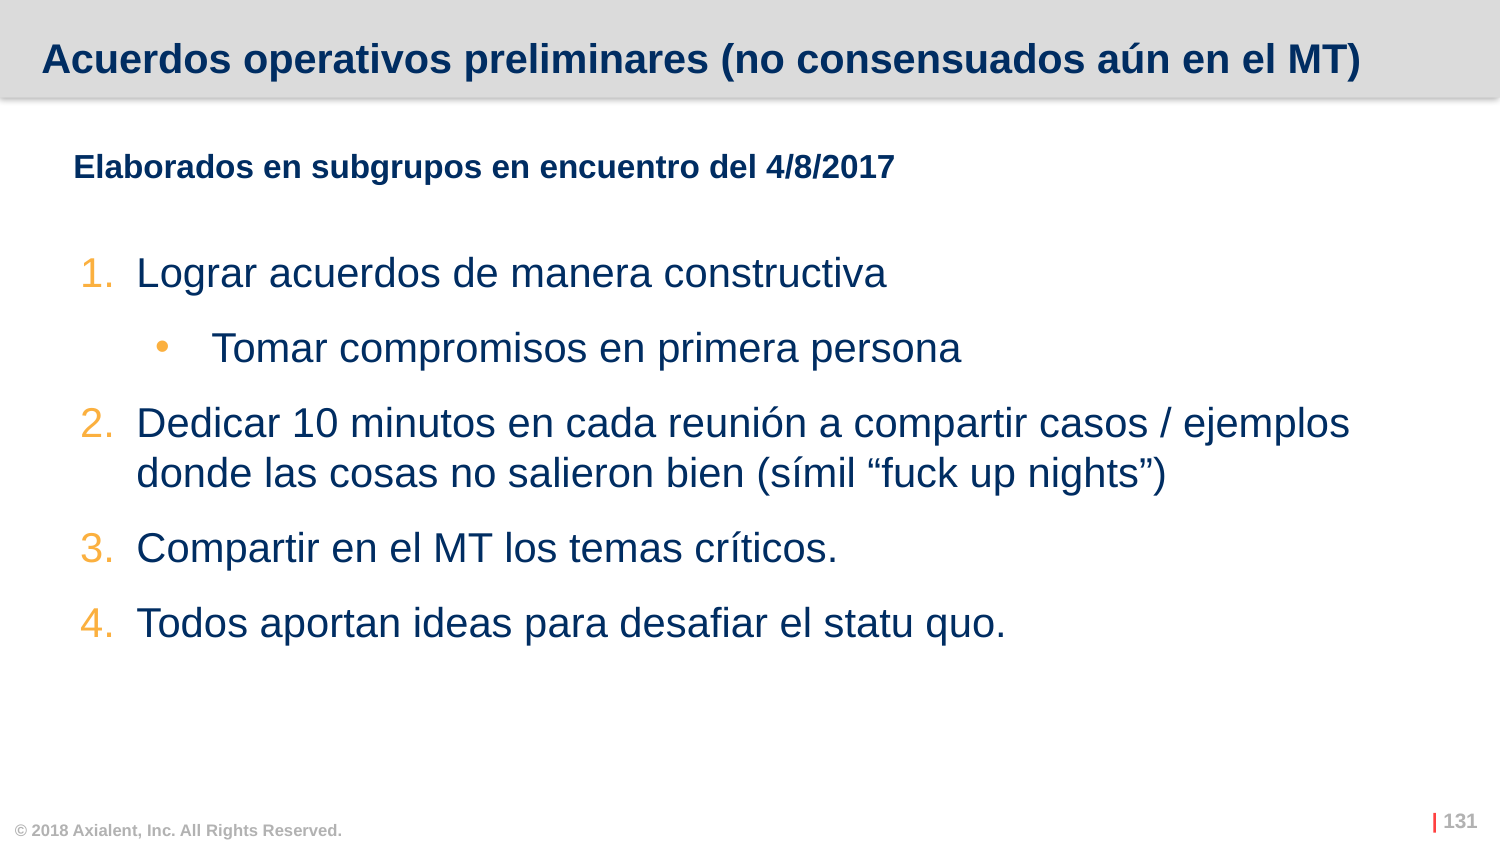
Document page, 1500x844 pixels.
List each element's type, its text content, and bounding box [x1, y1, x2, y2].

text_box [0, 0, 1500, 98]
text_box Acuerdos operativos preliminares (no consensuados aún en el MT) [41, 32, 1412, 103]
text_box Lograr acuerdos de manera constructiva Tomar compromisos en primera persona Dedicar 10 minutos en cada reunión a compartir casos / ejemplos donde las cosas no salieron bien (símil “fuck up nights”) Compartir en el MT los temas críticos. Todos aportan ideas para desafiar el statu quo. [64, 230, 1459, 737]
slide_number PSA Corporate University | 131 [1142, 799, 1494, 833]
text_box Elaborados en subgrupos en encuentro del 4/8/2017 [58, 138, 912, 193]
